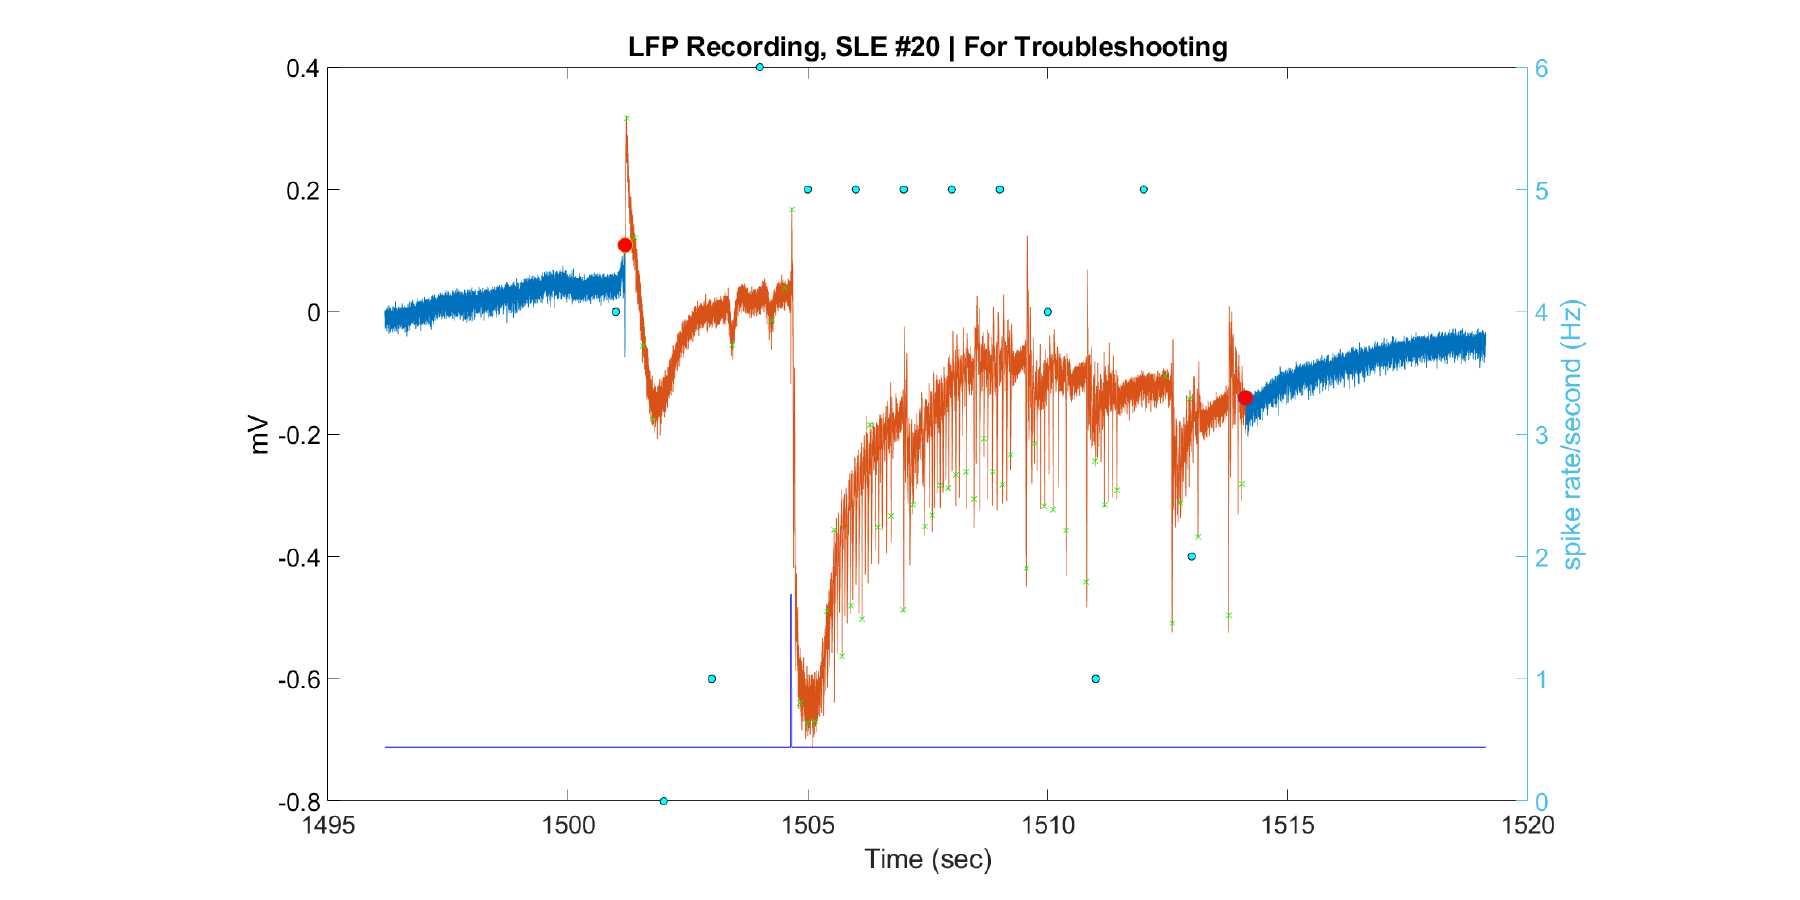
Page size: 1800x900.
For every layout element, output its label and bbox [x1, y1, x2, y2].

picture [126, 0, 1674, 900]
